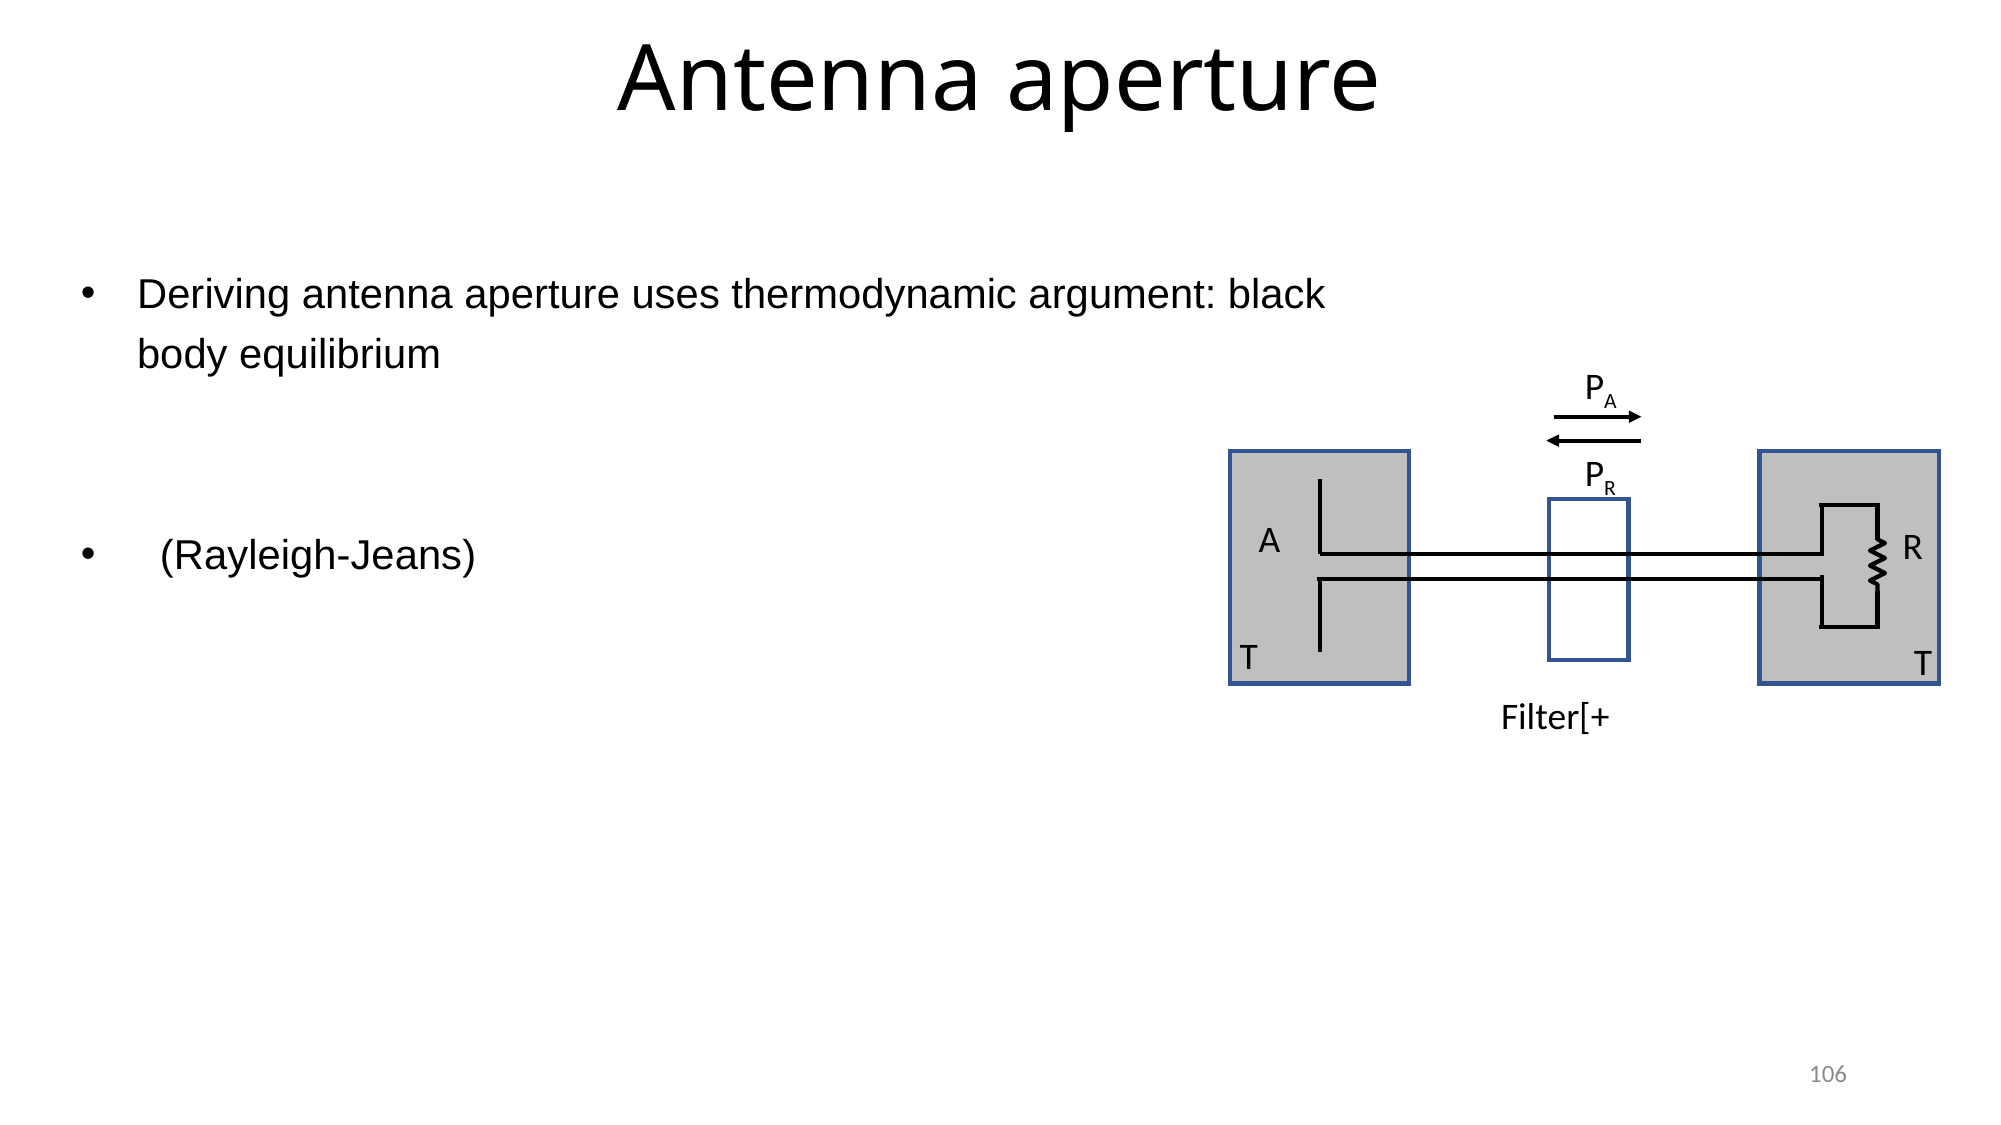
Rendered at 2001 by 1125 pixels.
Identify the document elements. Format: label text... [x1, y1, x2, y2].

text_box R [1887, 514, 1935, 575]
text_box [1759, 450, 1940, 684]
text_box PR [1551, 443, 1631, 508]
text_box [1548, 556, 1630, 577]
text_box A [1243, 508, 1291, 568]
text_box [1548, 581, 1630, 661]
text_box [1229, 450, 1410, 684]
slide_number 106 [1412, 1042, 1863, 1103]
text_box PA [1552, 354, 1632, 421]
text_box [1869, 540, 1885, 590]
text_box T [1224, 625, 1272, 685]
text_box T [1899, 630, 1946, 691]
title Antenna aperture [81, 0, 1919, 161]
text_box [1548, 498, 1630, 552]
